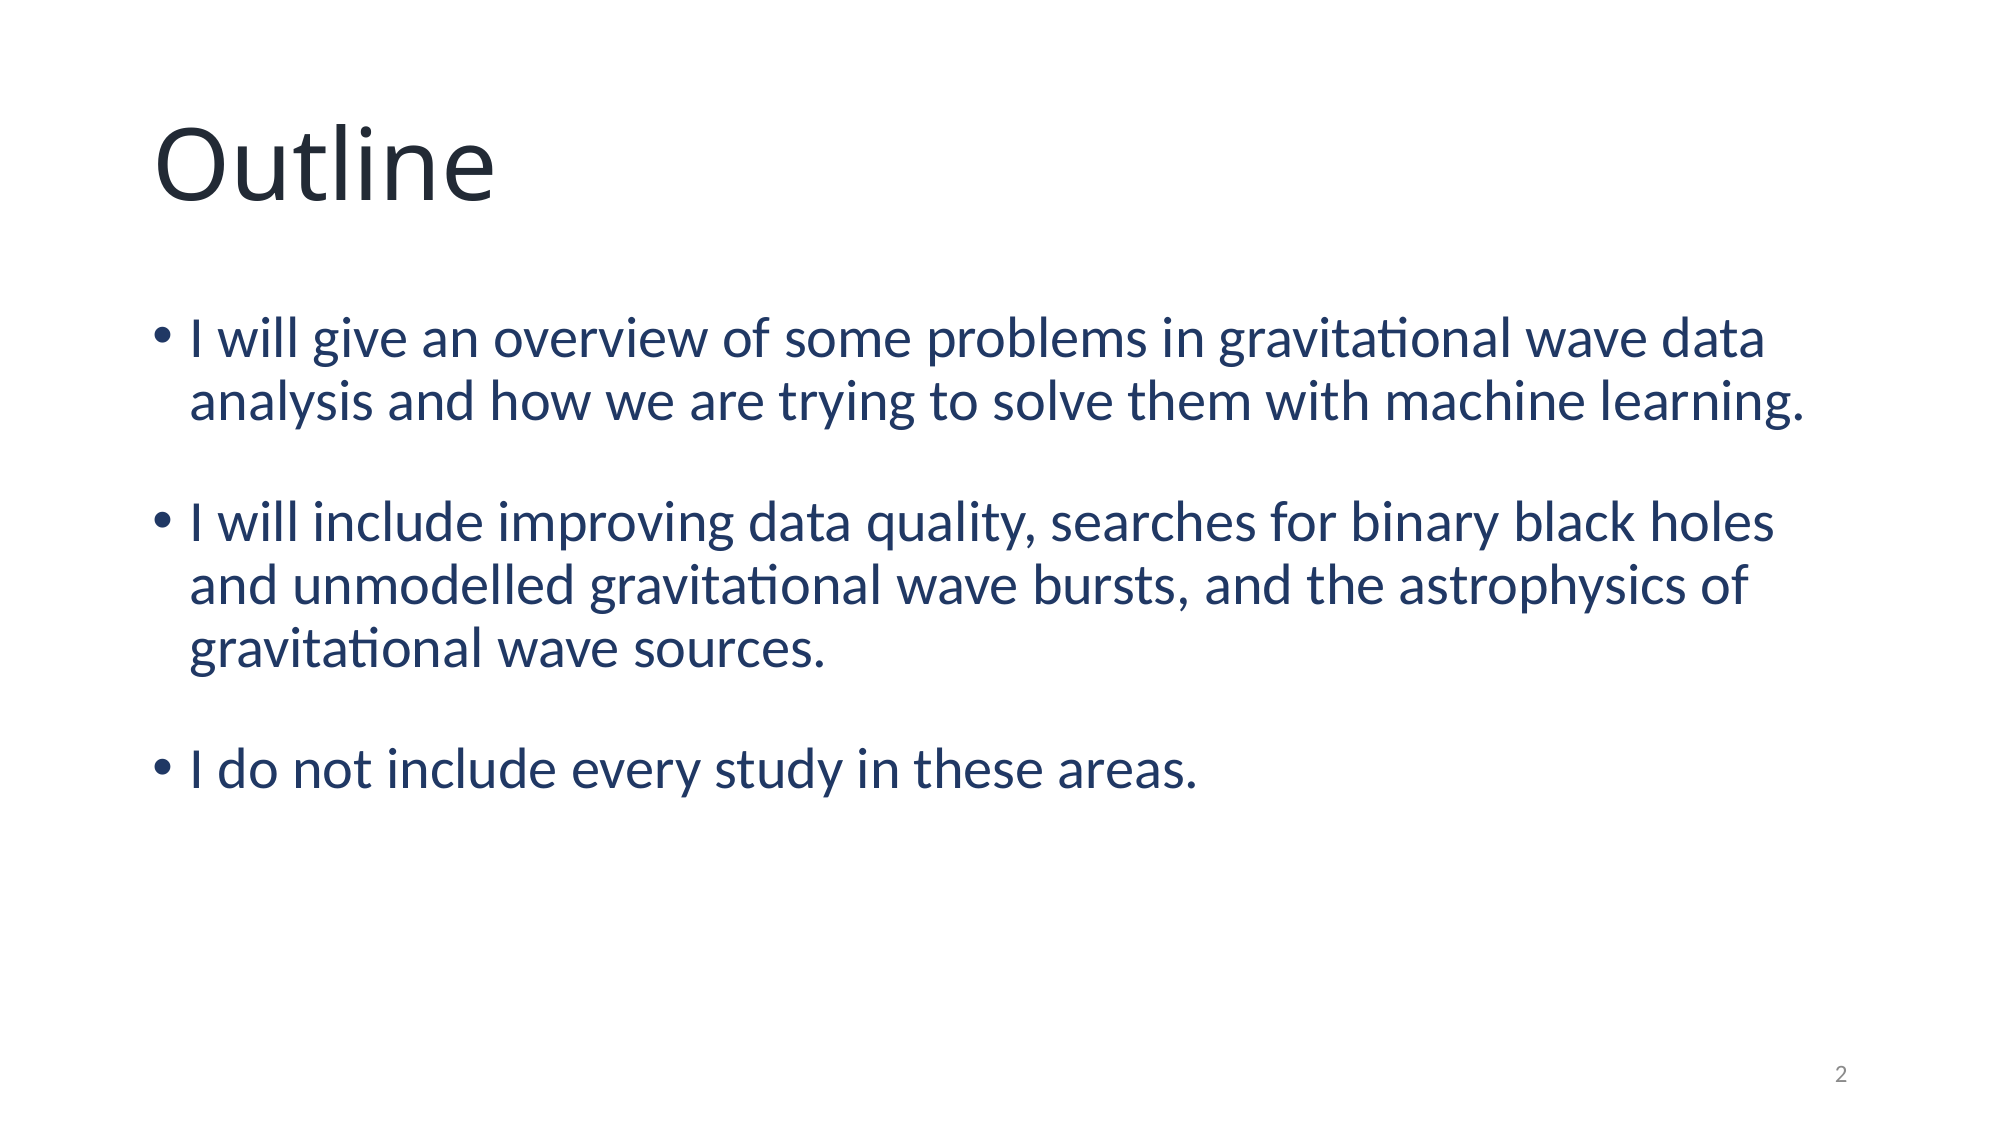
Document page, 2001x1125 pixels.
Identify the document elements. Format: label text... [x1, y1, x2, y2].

slide_number 2 [1412, 1042, 1863, 1103]
list I will give an overview of some problems in gravitational wave data analysis and how we are trying to solve them with machine learning. I will include improving data quality, searches for binary black holes and unmodelled gravitational wave bursts, and the astrophysics of gravitational wave sources. I do not include every study in these areas. [137, 299, 1863, 1014]
title Outline [137, 59, 1863, 278]
